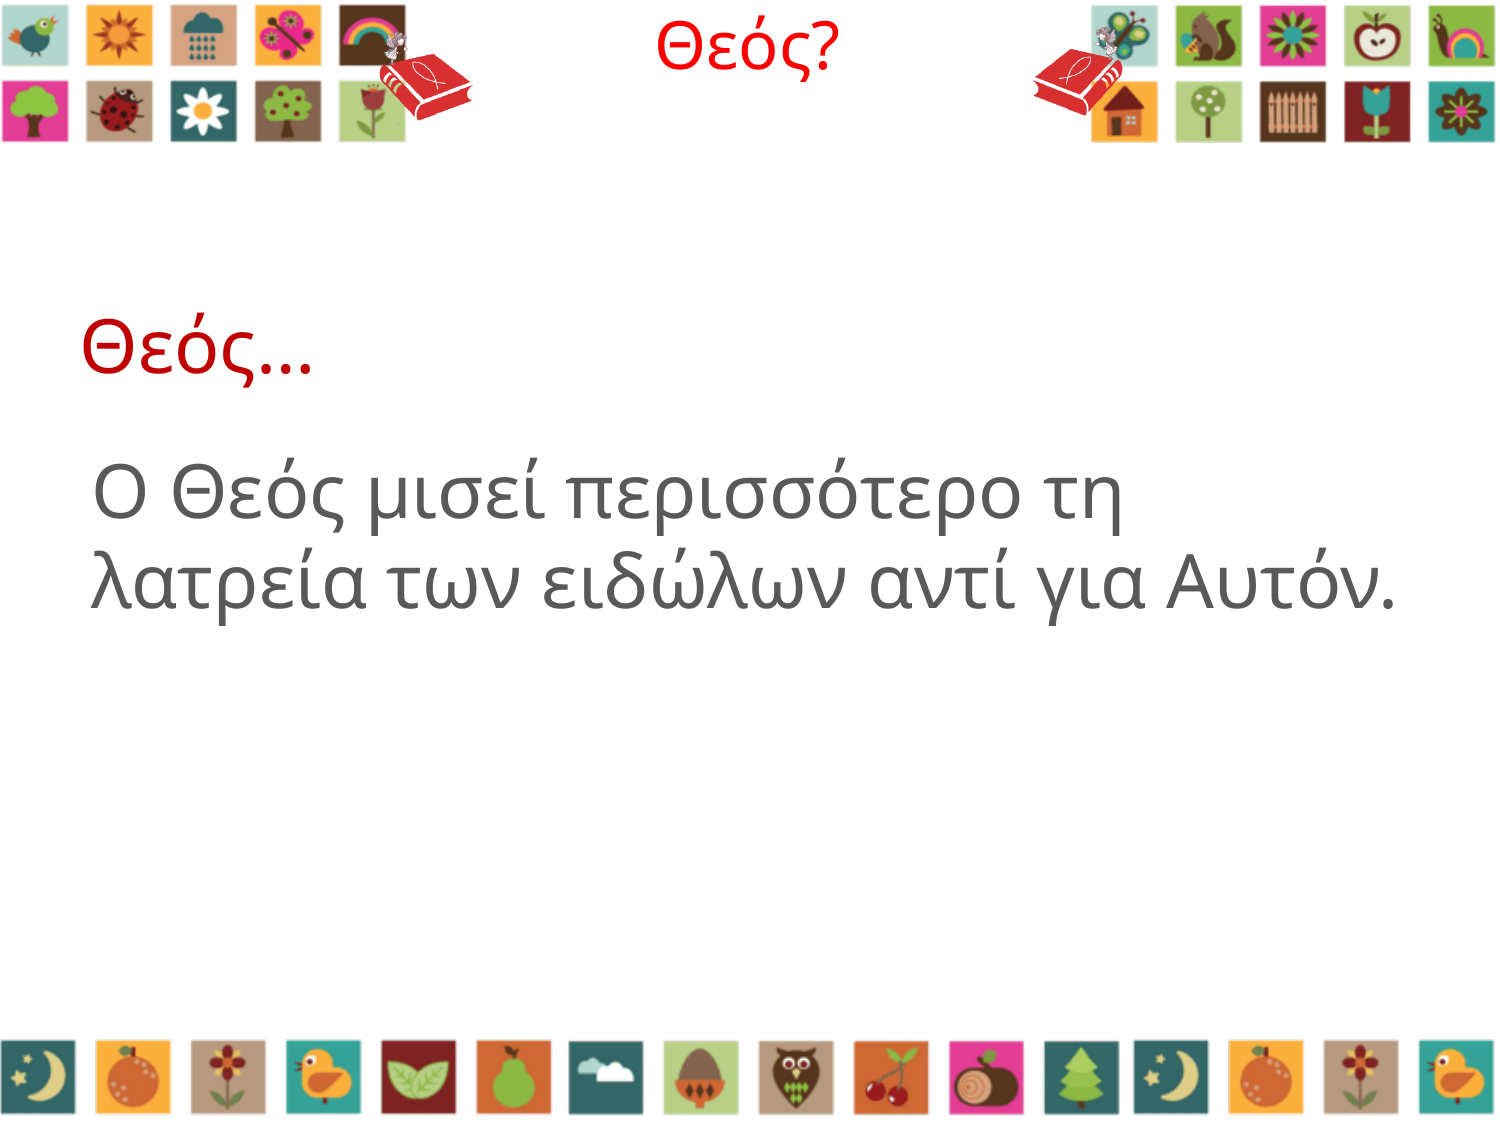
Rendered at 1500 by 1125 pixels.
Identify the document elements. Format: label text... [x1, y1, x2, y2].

picture [0, 3, 505, 150]
text_box Θεός… [64, 290, 1412, 396]
picture [1000, 3, 1500, 150]
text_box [0, 1028, 1500, 1118]
text_box Θεός? [414, 0, 1080, 91]
text_box Ο Θεός μισεί περισσότερο τη λατρεία των ειδώλων αντί για Αυτόν. [76, 436, 1424, 722]
